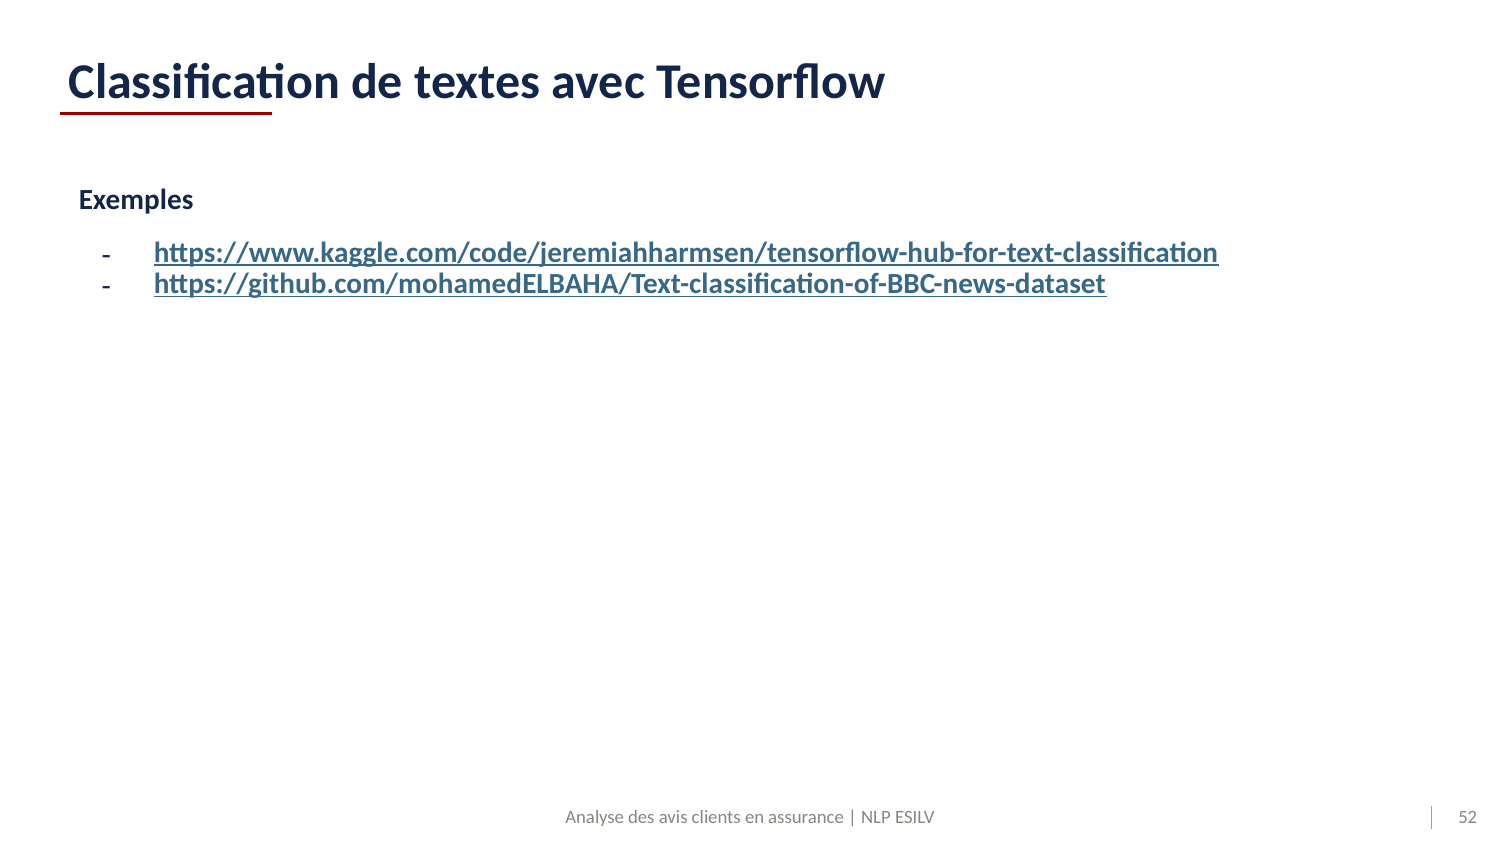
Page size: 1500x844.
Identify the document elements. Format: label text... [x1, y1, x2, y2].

list Exemples https://www.kaggle.com/code/jeremiahharmsen/tensorflow-hub-for-text-classification https://github.com/mohamedELBAHA/Text-classification-of-BBC-news-dataset [68, 178, 1432, 705]
title Classification de textes avec Tensorflow [68, 27, 1432, 112]
